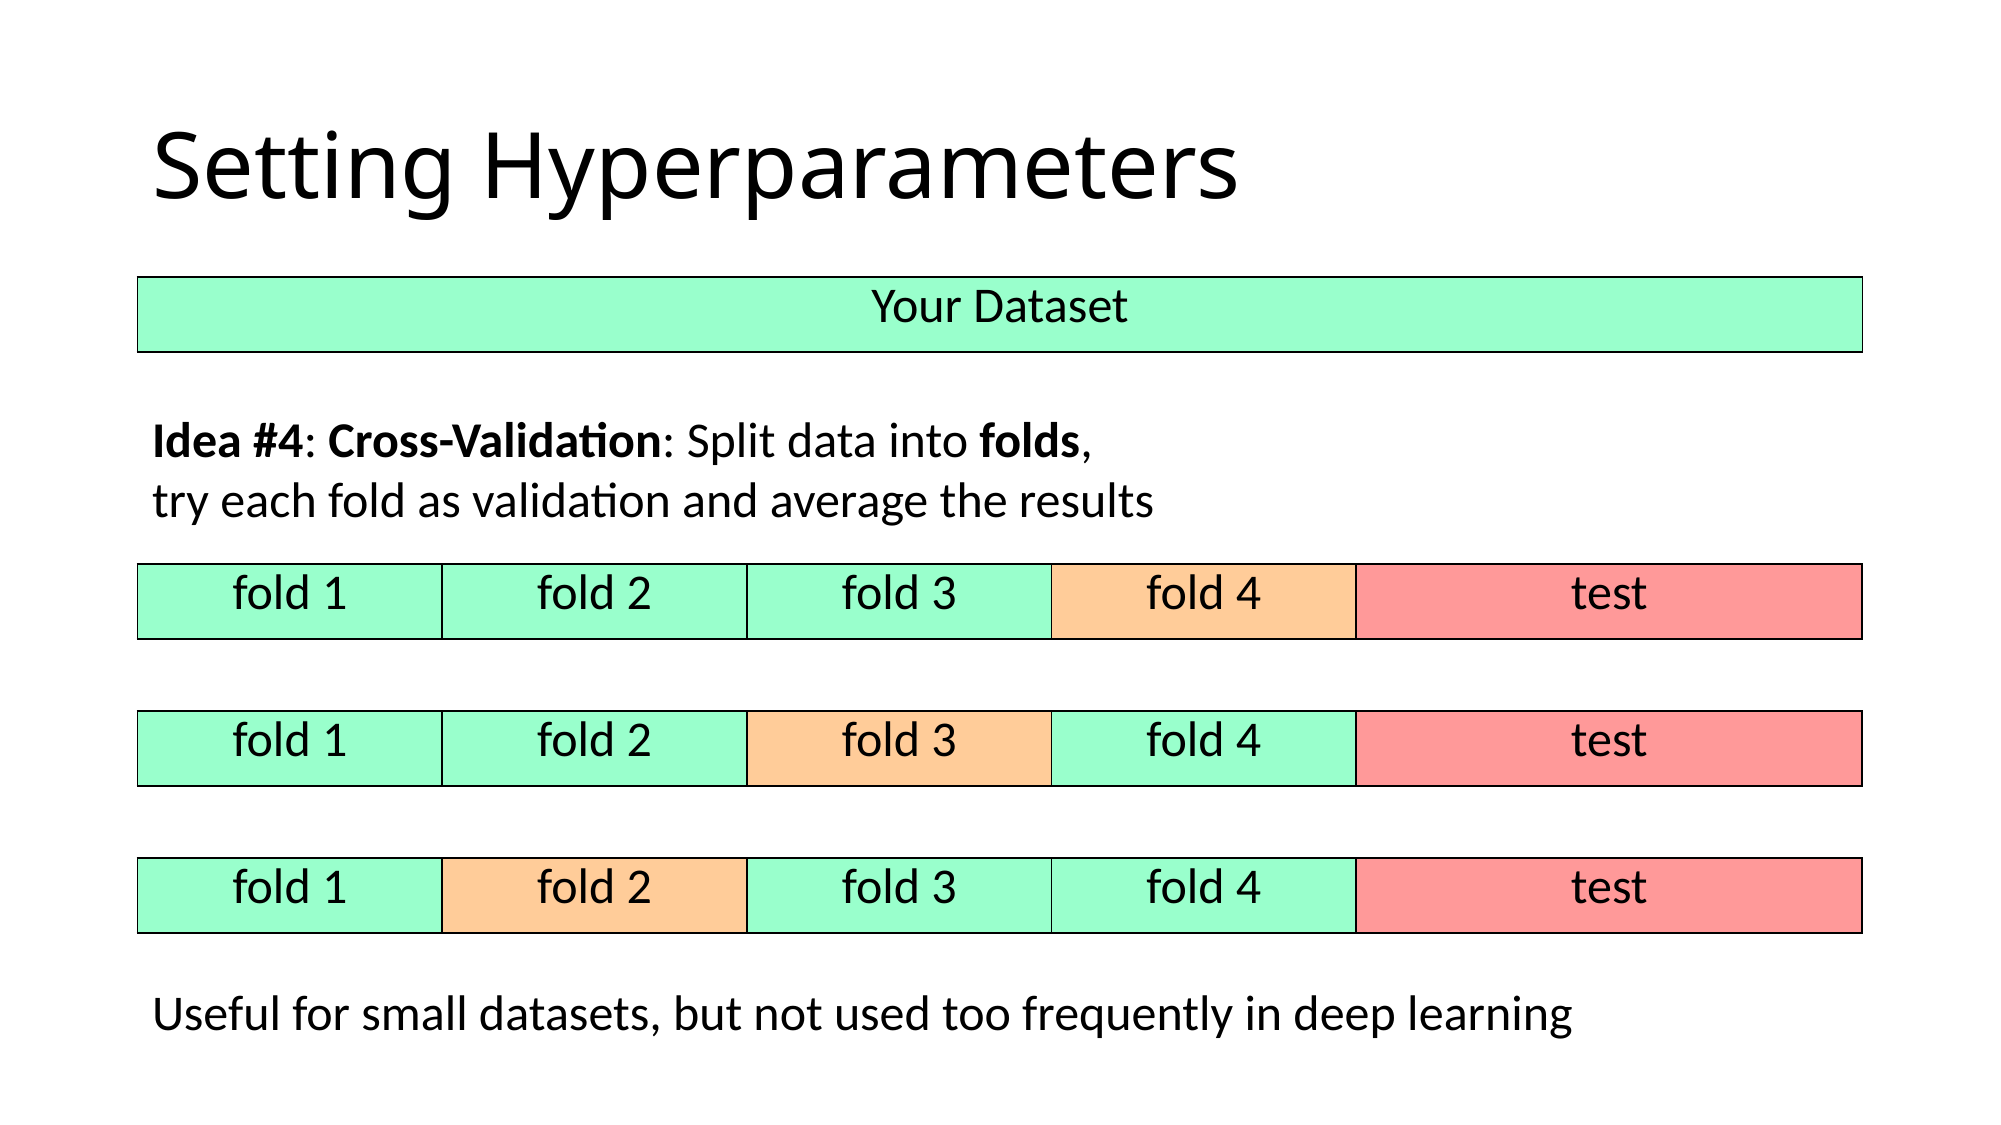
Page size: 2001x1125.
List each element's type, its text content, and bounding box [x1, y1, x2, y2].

table_header test [1357, 859, 1861, 932]
title Setting Hyperparameters [137, 59, 1863, 276]
table_header fold 3 [748, 859, 1051, 932]
text_box Idea #4: Cross-Validation: Split data into folds, try each fold as validation and average the results [137, 400, 1243, 536]
text_box Useful for small datasets, but not used too frequently in deep learning [137, 973, 1882, 1049]
table_header fold 2 [443, 859, 746, 932]
table_header fold 4 [1052, 712, 1355, 785]
table_header fold 3 [748, 565, 1051, 638]
table_header fold 2 [443, 565, 746, 638]
table_header test [1357, 712, 1861, 785]
table_header fold 1 [138, 565, 441, 638]
table_header test [1357, 565, 1861, 638]
table_header fold 2 [443, 712, 746, 785]
table_header fold 3 [748, 712, 1051, 785]
table_header Your Dataset [138, 278, 1862, 351]
table_header fold 4 [1052, 859, 1355, 932]
table_header fold 4 [1052, 565, 1355, 638]
table_header fold 1 [138, 859, 441, 932]
table_header fold 1 [138, 712, 441, 785]
